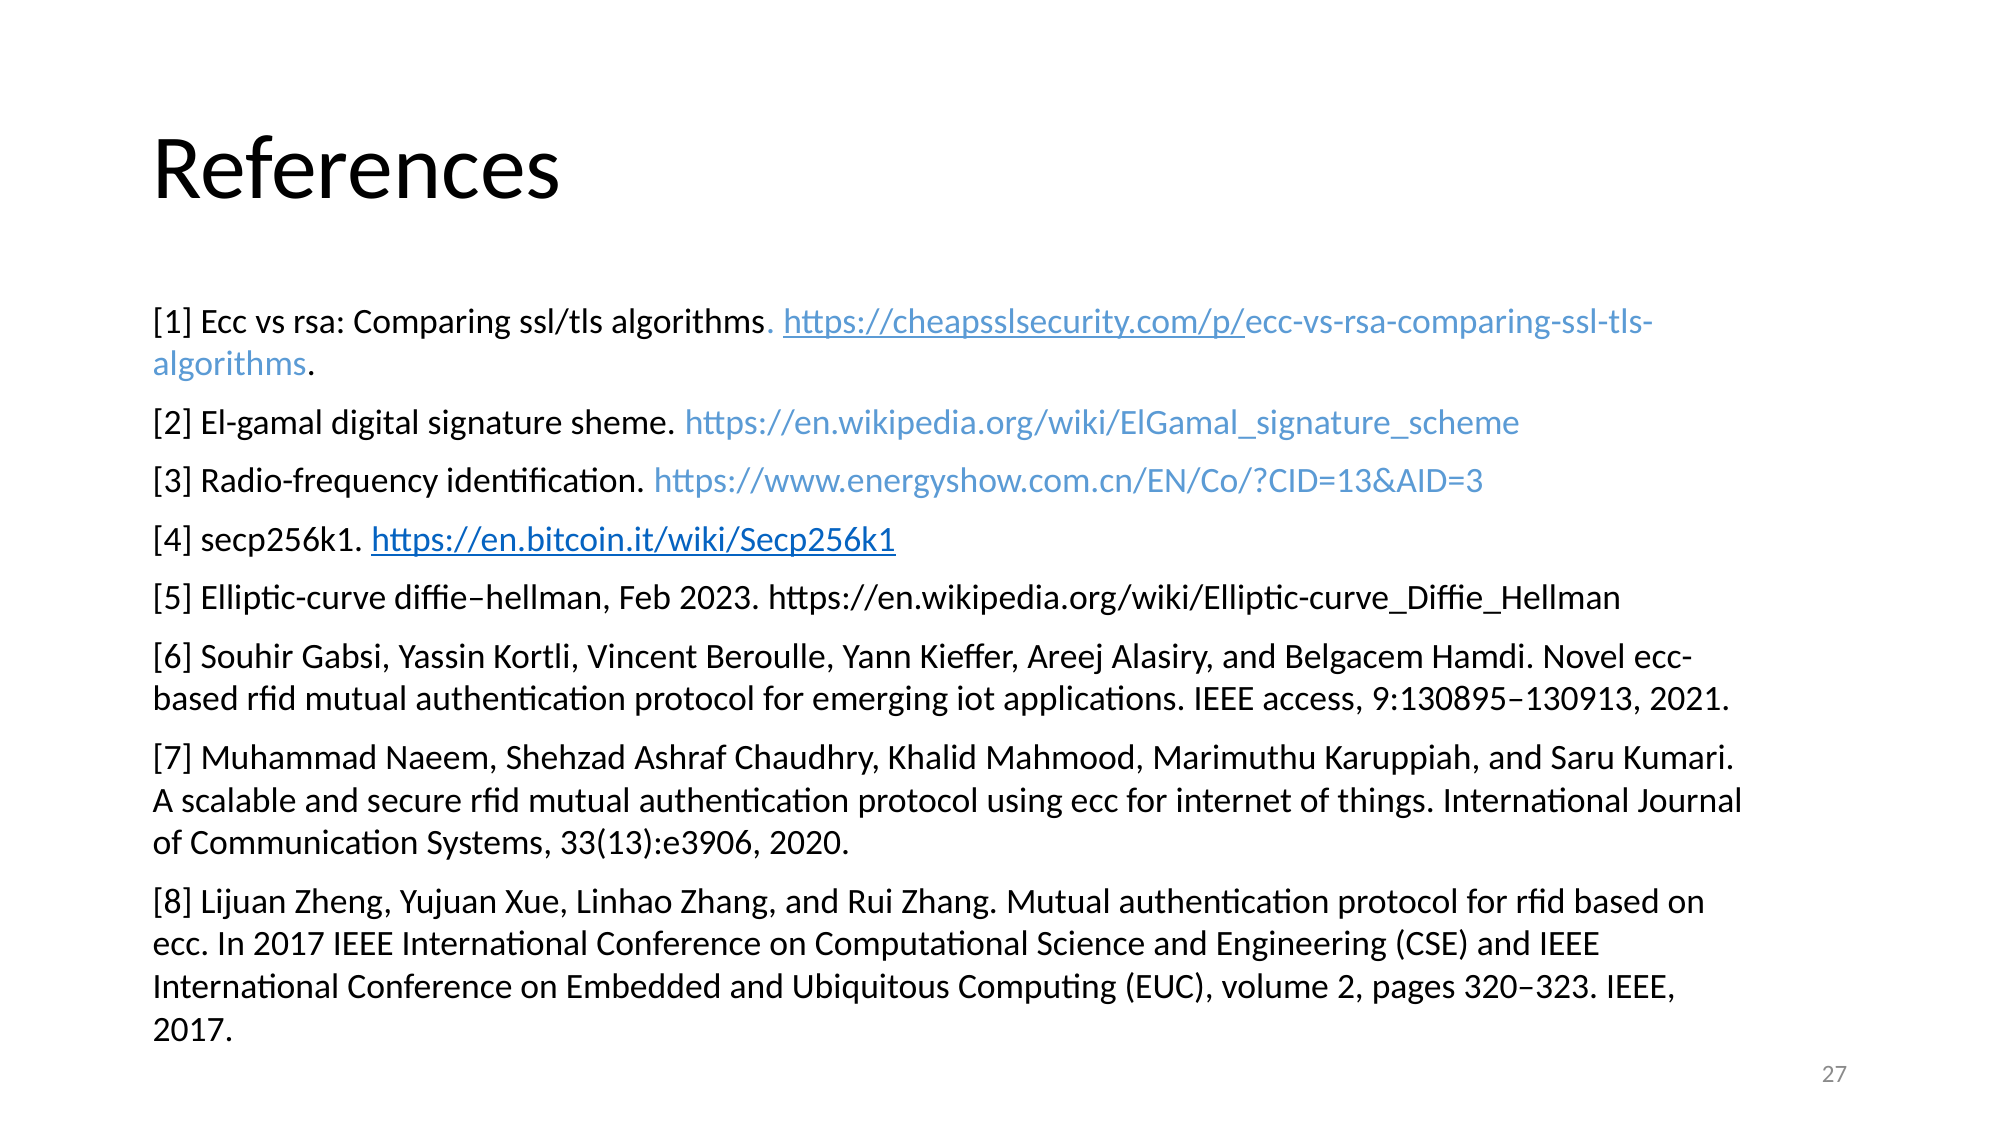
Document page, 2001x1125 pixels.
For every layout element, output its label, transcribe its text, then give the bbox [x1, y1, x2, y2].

slide_number 27 [1412, 1042, 1863, 1103]
list [1] Ecc vs rsa: Comparing ssl/tls algorithms. https://cheapsslsecurity.com/p/ecc-vs-rsa-comparing-ssl-tls-algorithms. [2] El-gamal digital signature sheme. https://en.wikipedia.org/wiki/ElGamal_signature_scheme [3] Radio-frequency identification. https://www.energyshow.com.cn/EN/Co/?CID=13&AID=3 [4] secp256k1. https://en.bitcoin.it/wiki/Secp256k1 [5] Elliptic-curve diffie–hellman, Feb 2023. https://en.wikipedia.org/wiki/Elliptic-curve_Diffie_Hellman [6] Souhir Gabsi, Yassin Kortli, Vincent Beroulle, Yann Kieffer, Areej Alasiry, and Belgacem Hamdi. Novel ecc-based rfid mutual authentication protocol for emerging iot applications. IEEE access, 9:130895–130913, 2021. [7] Muhammad Naeem, Shehzad Ashraf Chaudhry, Khalid Mahmood, Marimuthu Karuppiah, and Saru Kumari. A scalable and secure rfid mutual authentication protocol using ecc for internet of things. International Journal of Communication Systems, 33(13):e3906, 2020. [8] Lijuan Zheng, Yujuan Xue, Linhao Zhang, and Rui Zhang. Mutual authentication protocol for rfid based on ecc. In 2017 IEEE International Conference on Computational Science and Engineering (CSE) and IEEE International Conference on Embedded and Ubiquitous Computing (EUC), volume 2, pages 320–323. IEEE, 2017. [137, 290, 1781, 1066]
title References [137, 59, 1863, 278]
